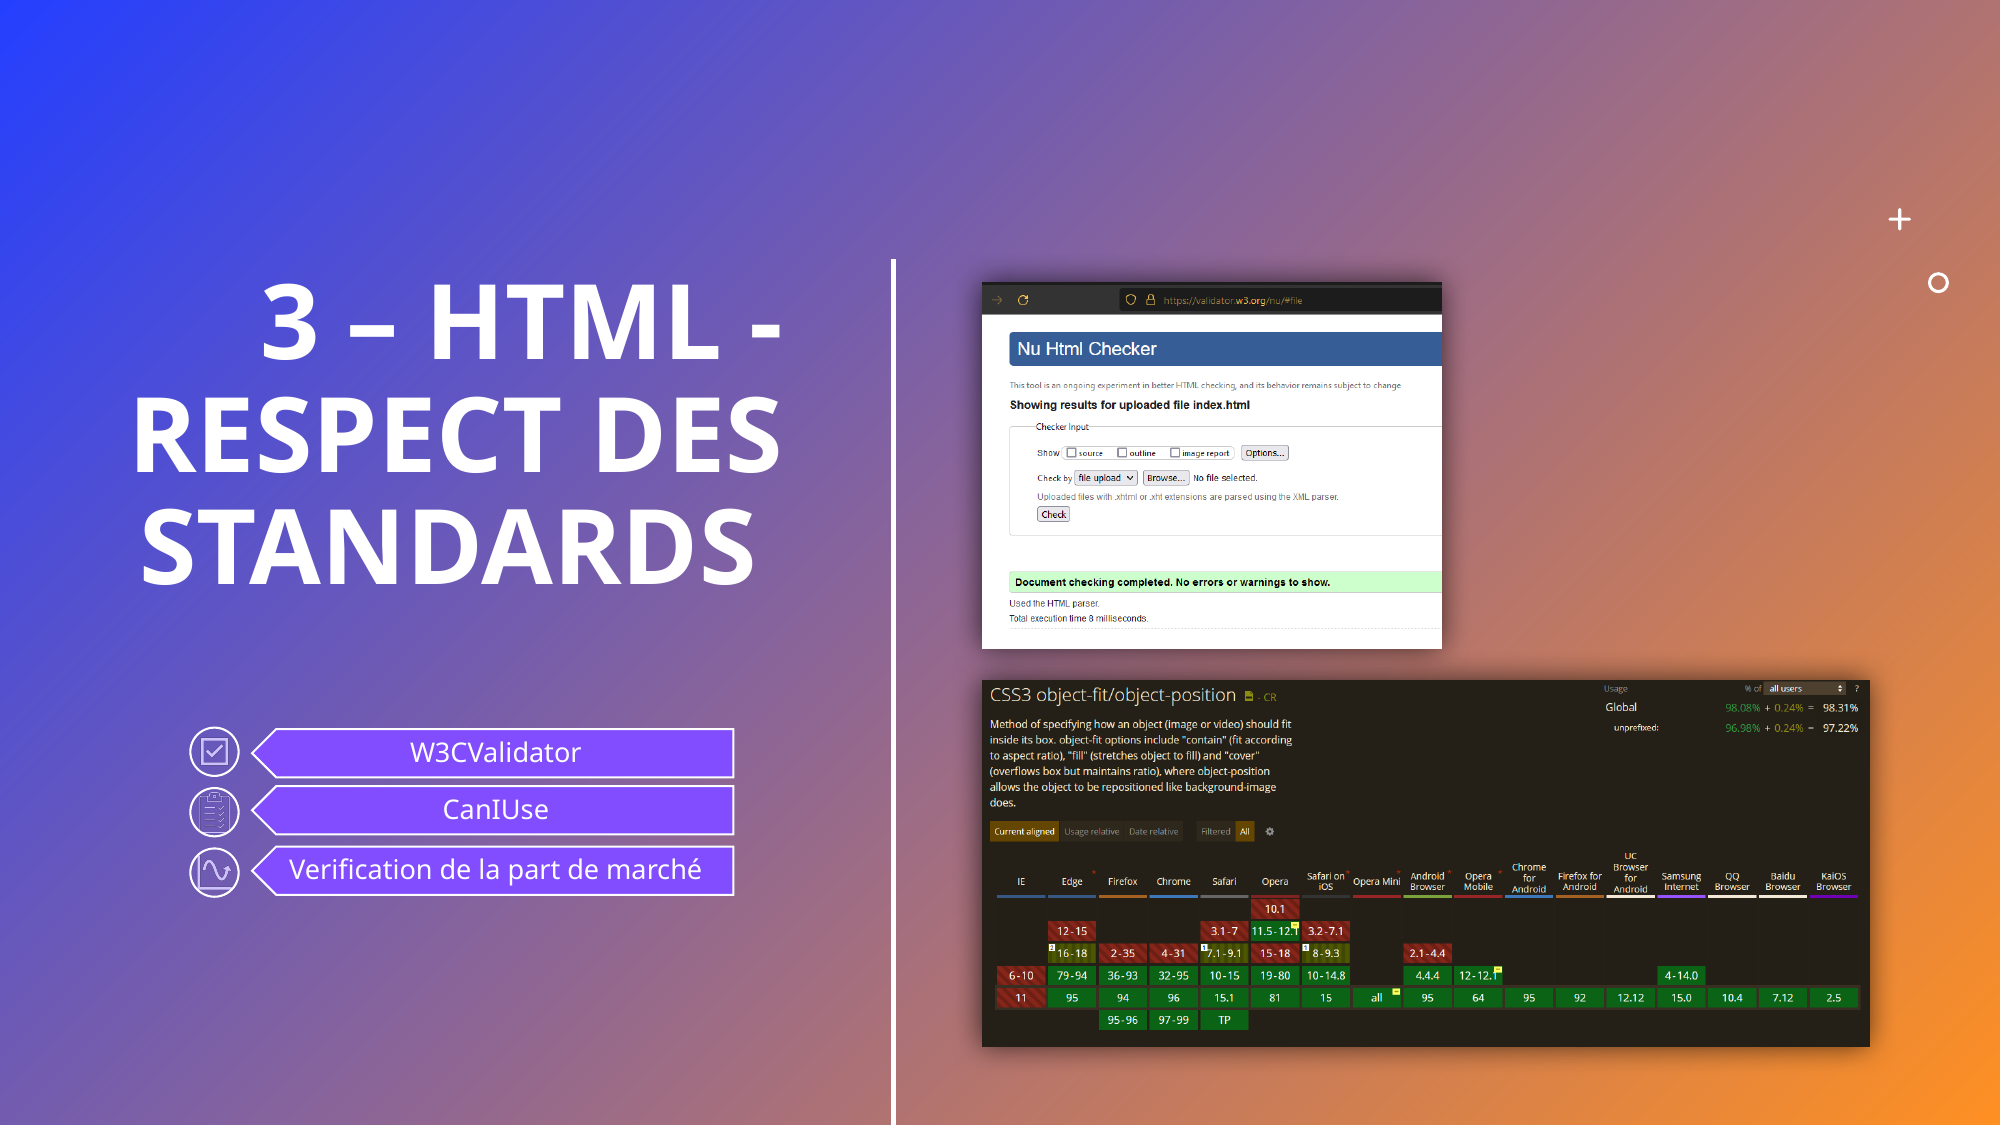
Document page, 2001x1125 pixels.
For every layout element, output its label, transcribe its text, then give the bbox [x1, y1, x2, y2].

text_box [81, 727, 806, 897]
text_box [1888, 207, 1912, 231]
picture [981, 282, 1442, 649]
picture [982, 680, 1870, 1047]
title 3 – HTML - Respect des standards [75, 262, 799, 858]
text_box [1927, 272, 1949, 294]
text_box [0, 0, 2000, 1125]
